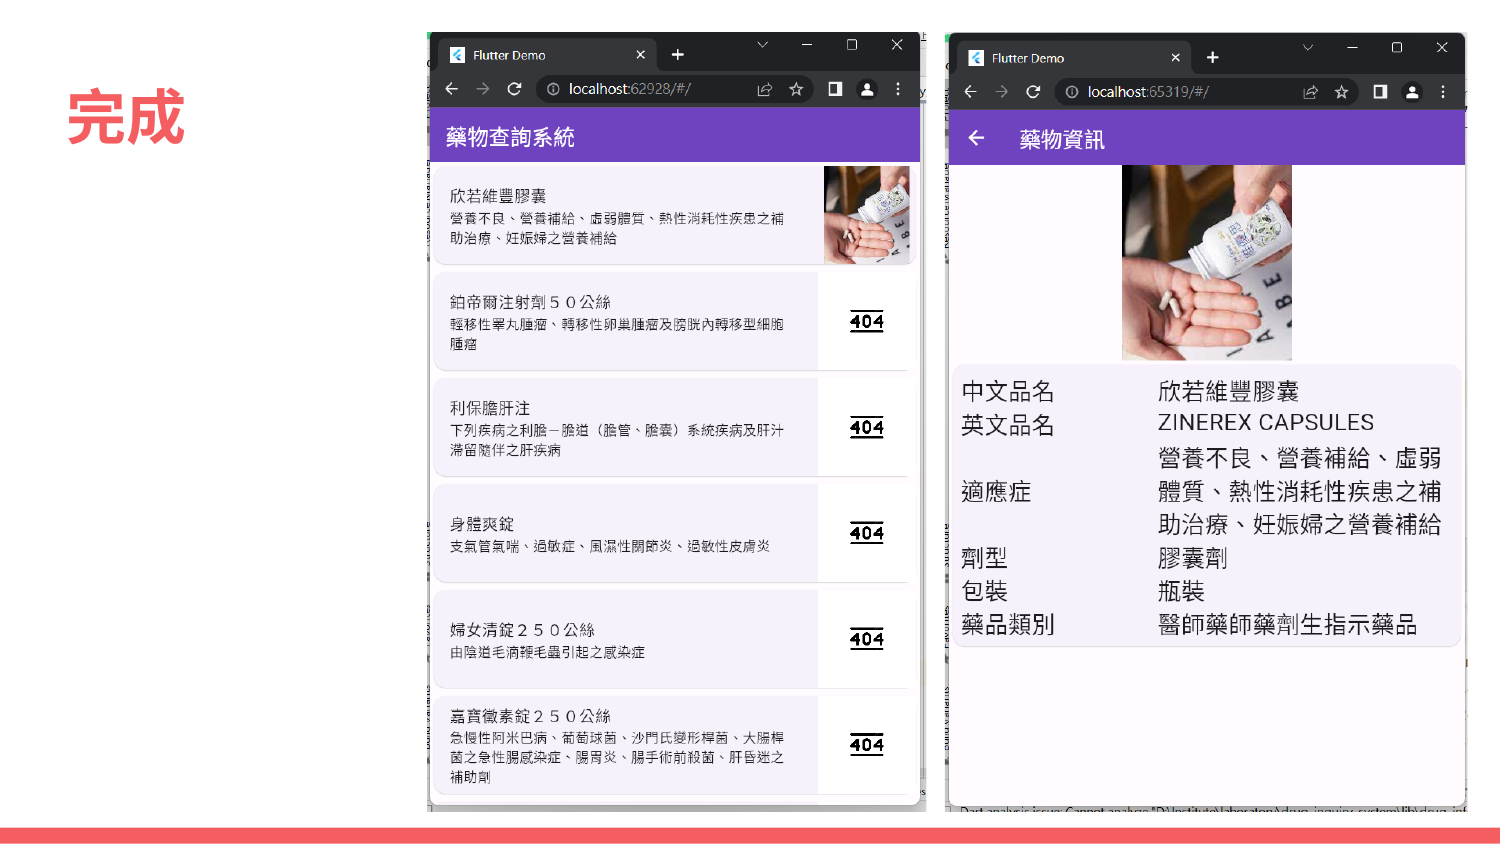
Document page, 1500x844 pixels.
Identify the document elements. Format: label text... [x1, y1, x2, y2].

picture [426, 32, 927, 812]
title 完成 [51, 64, 421, 167]
title 完成 [931, 64, 939, 167]
picture [944, 32, 1468, 812]
